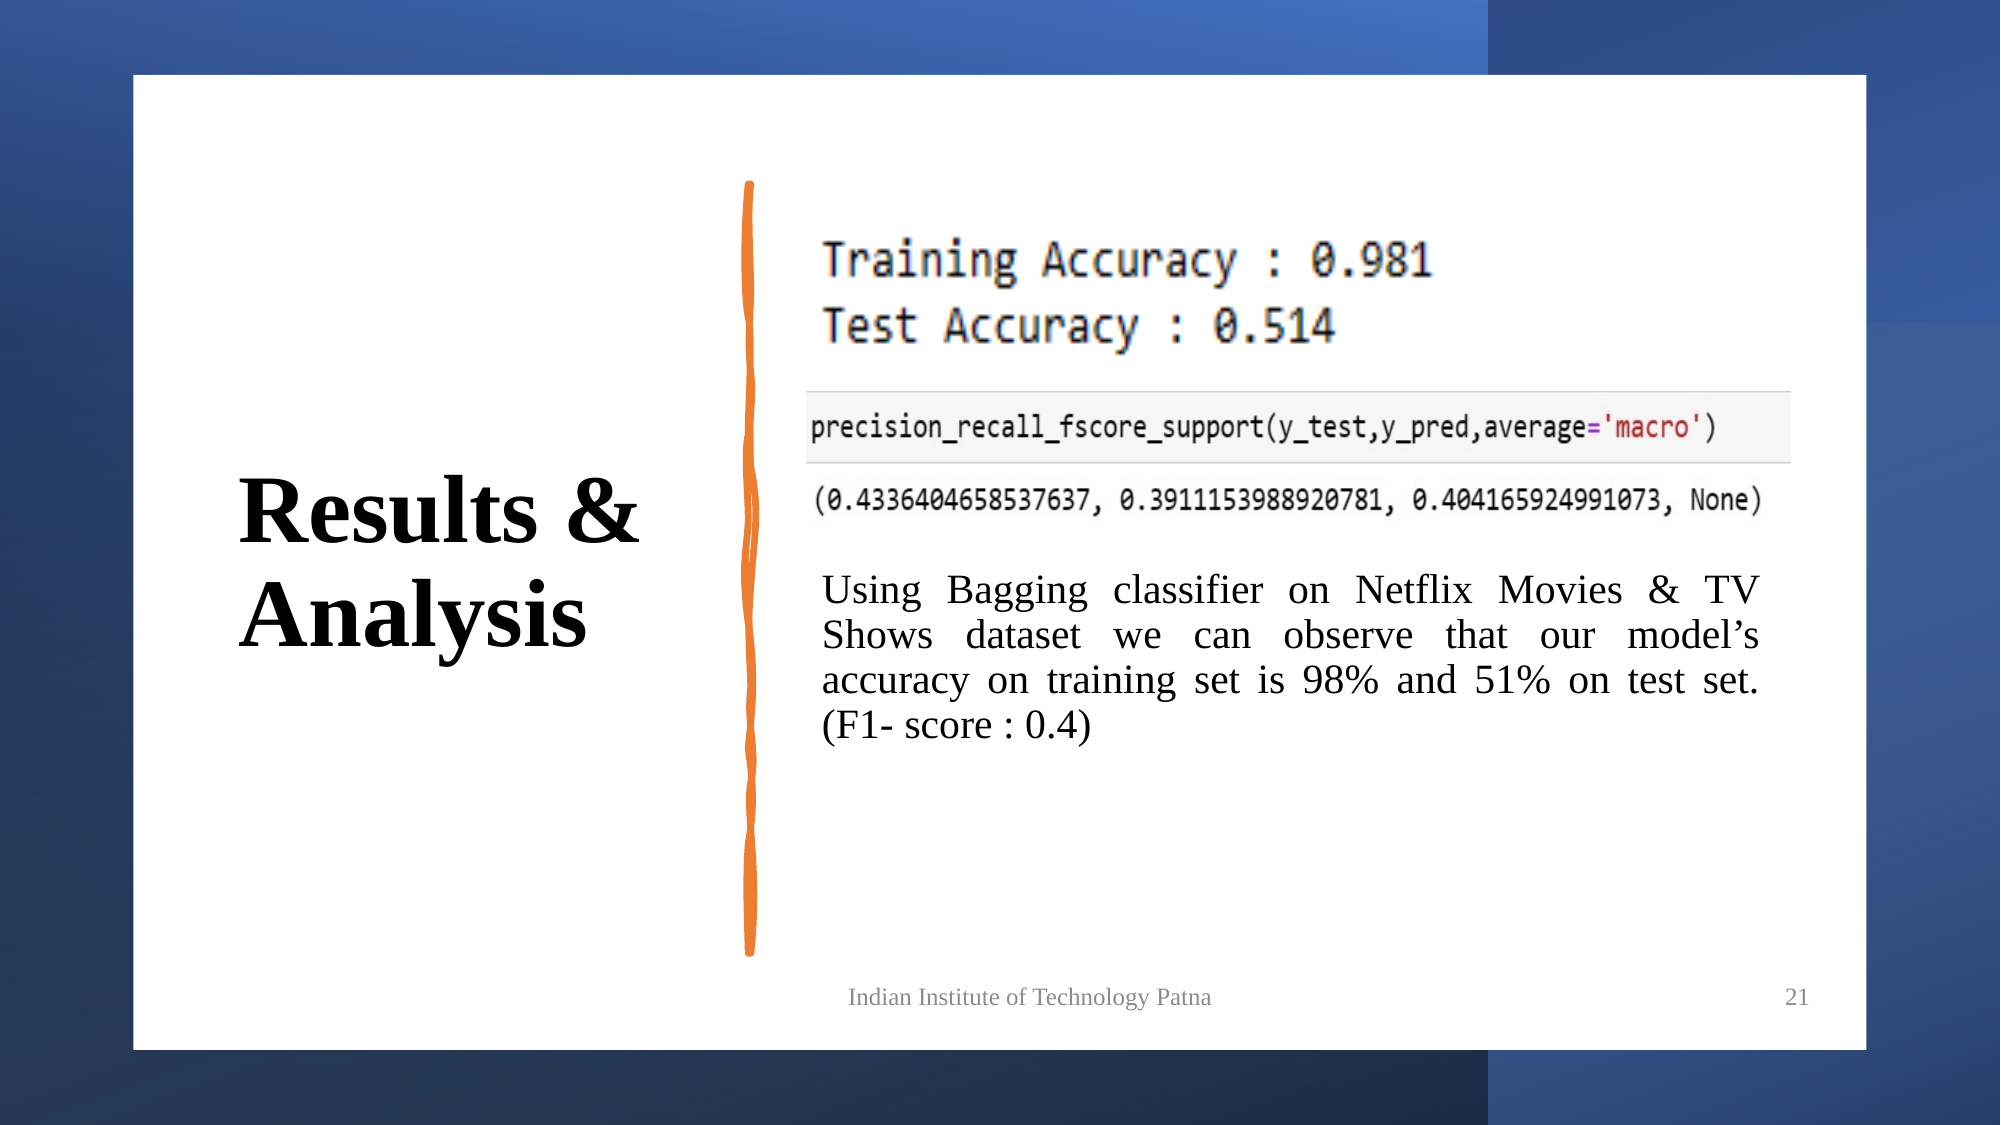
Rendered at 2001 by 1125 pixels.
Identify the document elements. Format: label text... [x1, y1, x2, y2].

text_box [132, 74, 1867, 1051]
text_box [0, 321, 2000, 1125]
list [789, 216, 1791, 410]
text_box [0, 0, 1489, 321]
slide_number 21 [1572, 978, 1825, 1012]
text_box [743, 182, 757, 955]
title Results & Analysis [223, 166, 710, 960]
text_box Using Bagging classifier on Netflix Movies & TV Shows dataset we can observe that our model’s accuracy on training set is 98% and 51% on test set. (F1- score : 0.4) [806, 560, 1776, 757]
picture [806, 391, 1791, 549]
footer Indian Institute of Technology Patna [750, 956, 1310, 1034]
text_box [1489, 0, 2000, 321]
